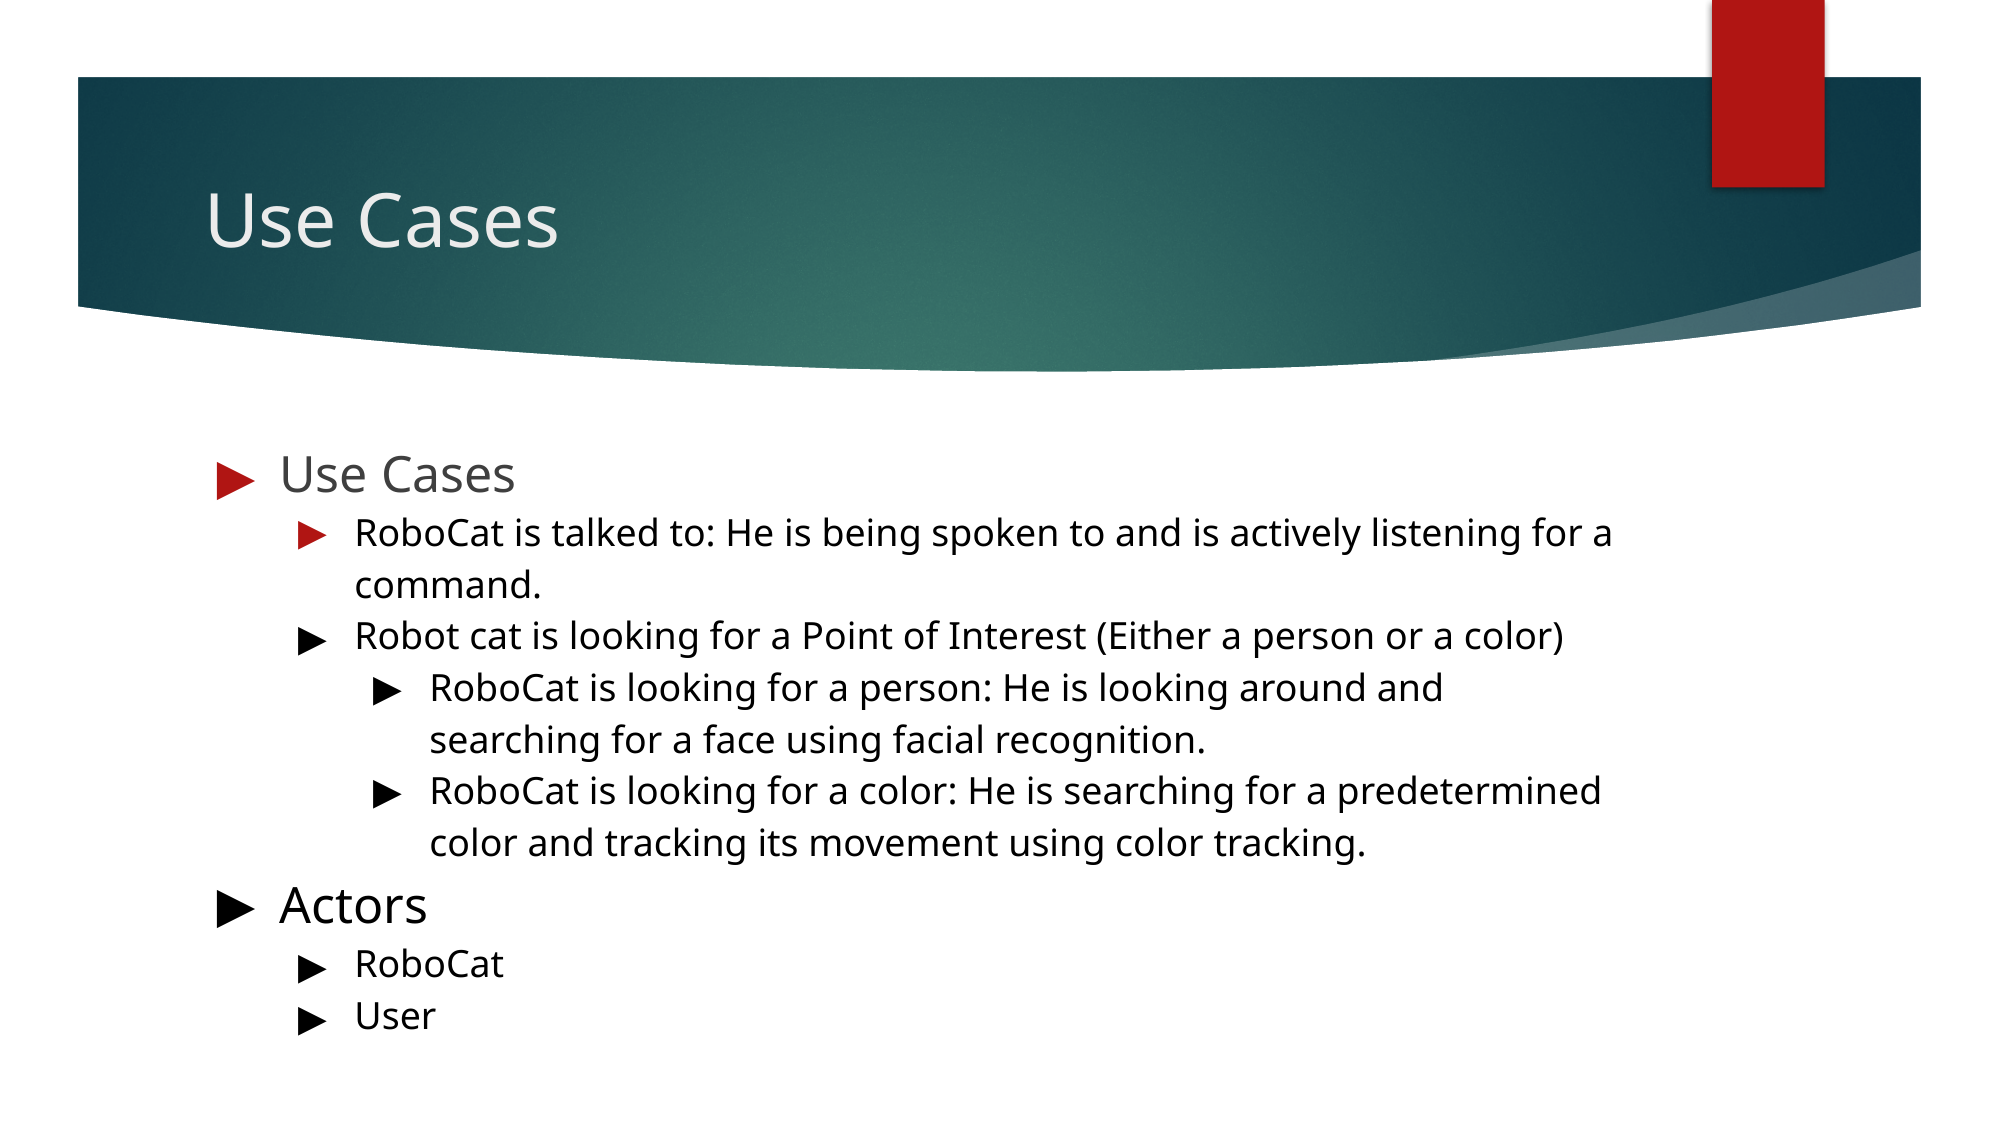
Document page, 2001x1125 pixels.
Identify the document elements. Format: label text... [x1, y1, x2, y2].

picture [79, 78, 1920, 371]
title Use Cases [189, 159, 1638, 276]
list Use Cases RoboCat is talked to: He is being spoken to and is actively listening for a command. Robot cat is looking for a Point of Interest (Either a person or a color) RoboCat is looking for a person: He is looking around and searching for a face using facial recognition. RoboCat is looking for a color: He is searching for a predetermined color and tracking its movement using color tracking. Actors RoboCat User [189, 427, 1638, 988]
